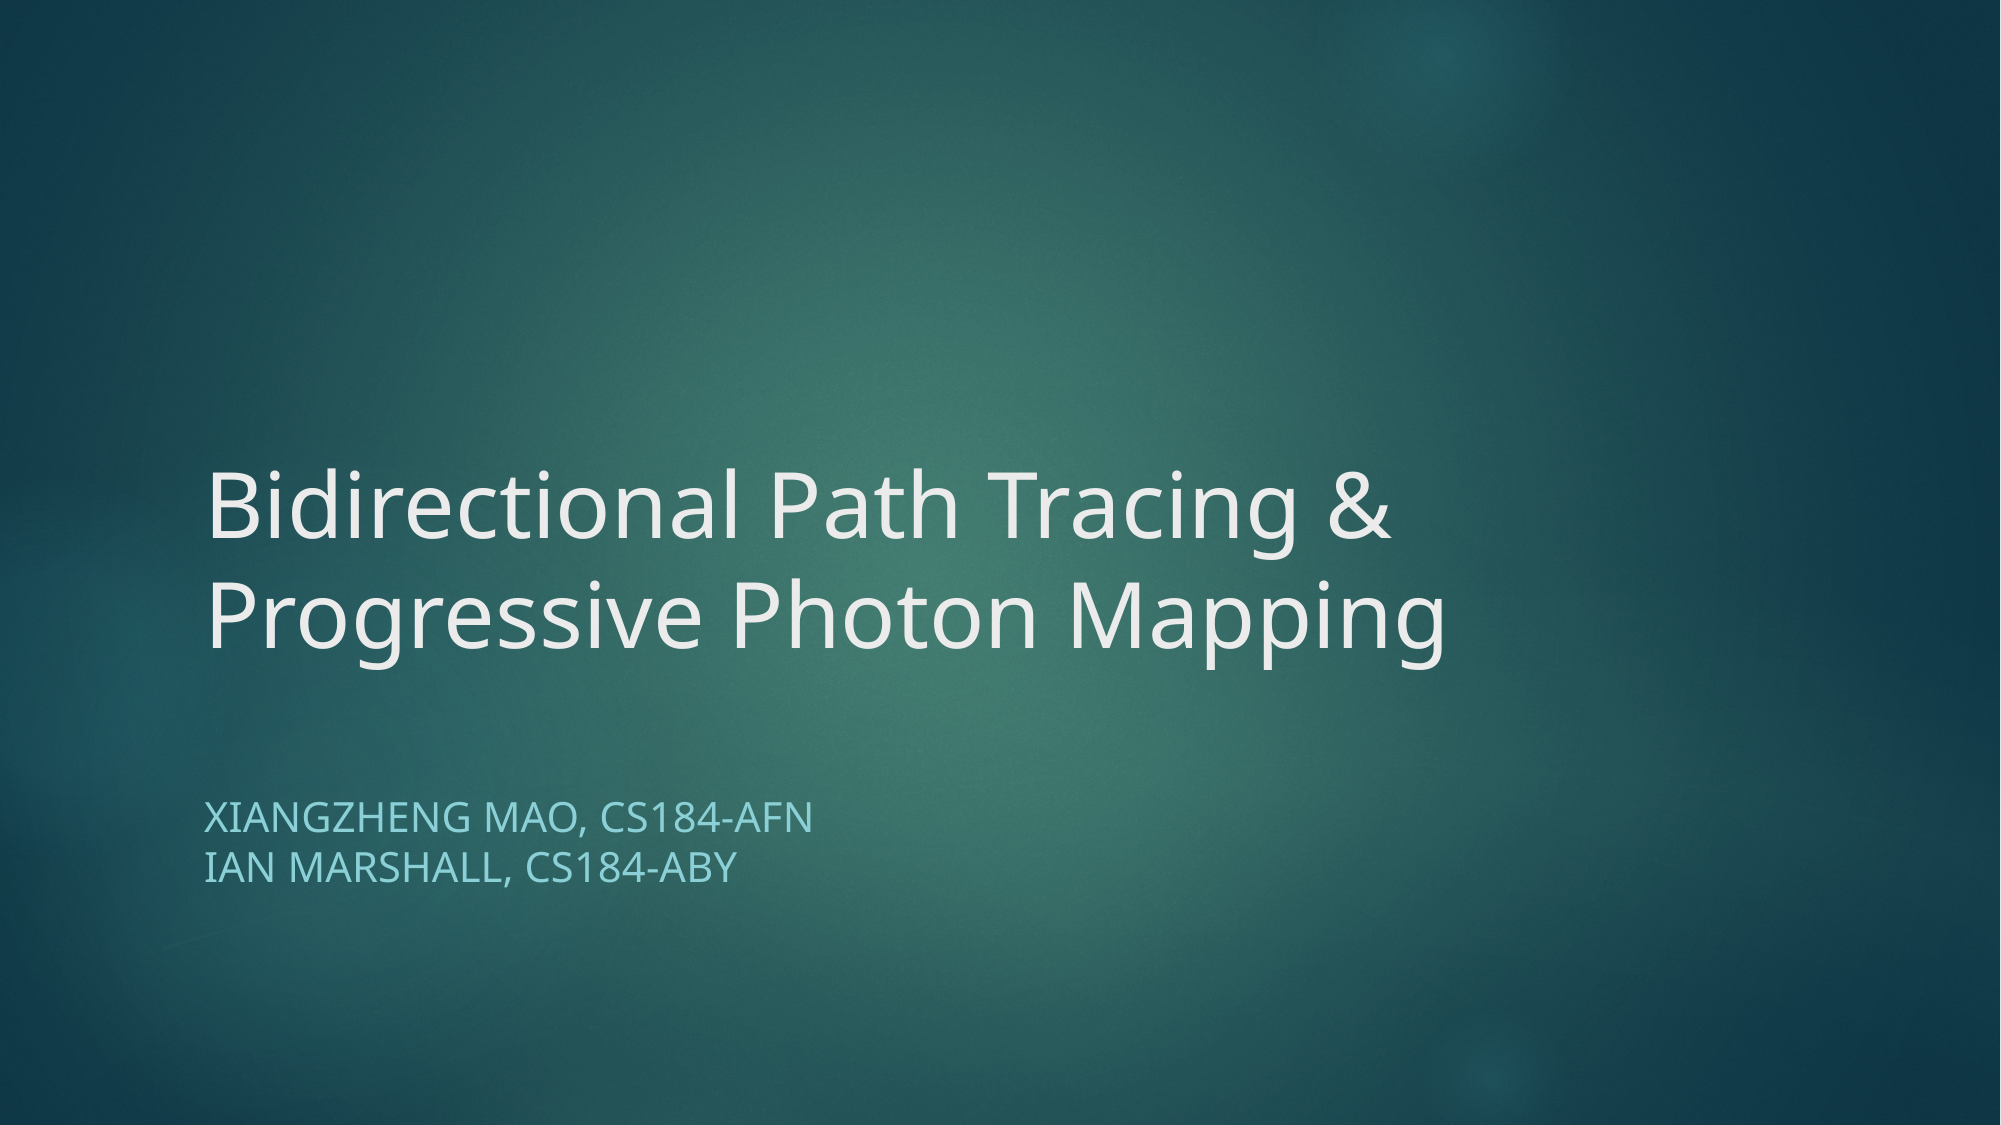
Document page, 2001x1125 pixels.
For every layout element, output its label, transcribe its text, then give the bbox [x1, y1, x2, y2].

picture [0, 0, 2001, 1125]
text_box Xiangzheng Mao, cs184-afn Ian Marshall, cs184-aby [189, 783, 1637, 925]
text_box Bidirectional Path Tracing & Progressive Photon Mapping [189, 128, 1815, 675]
